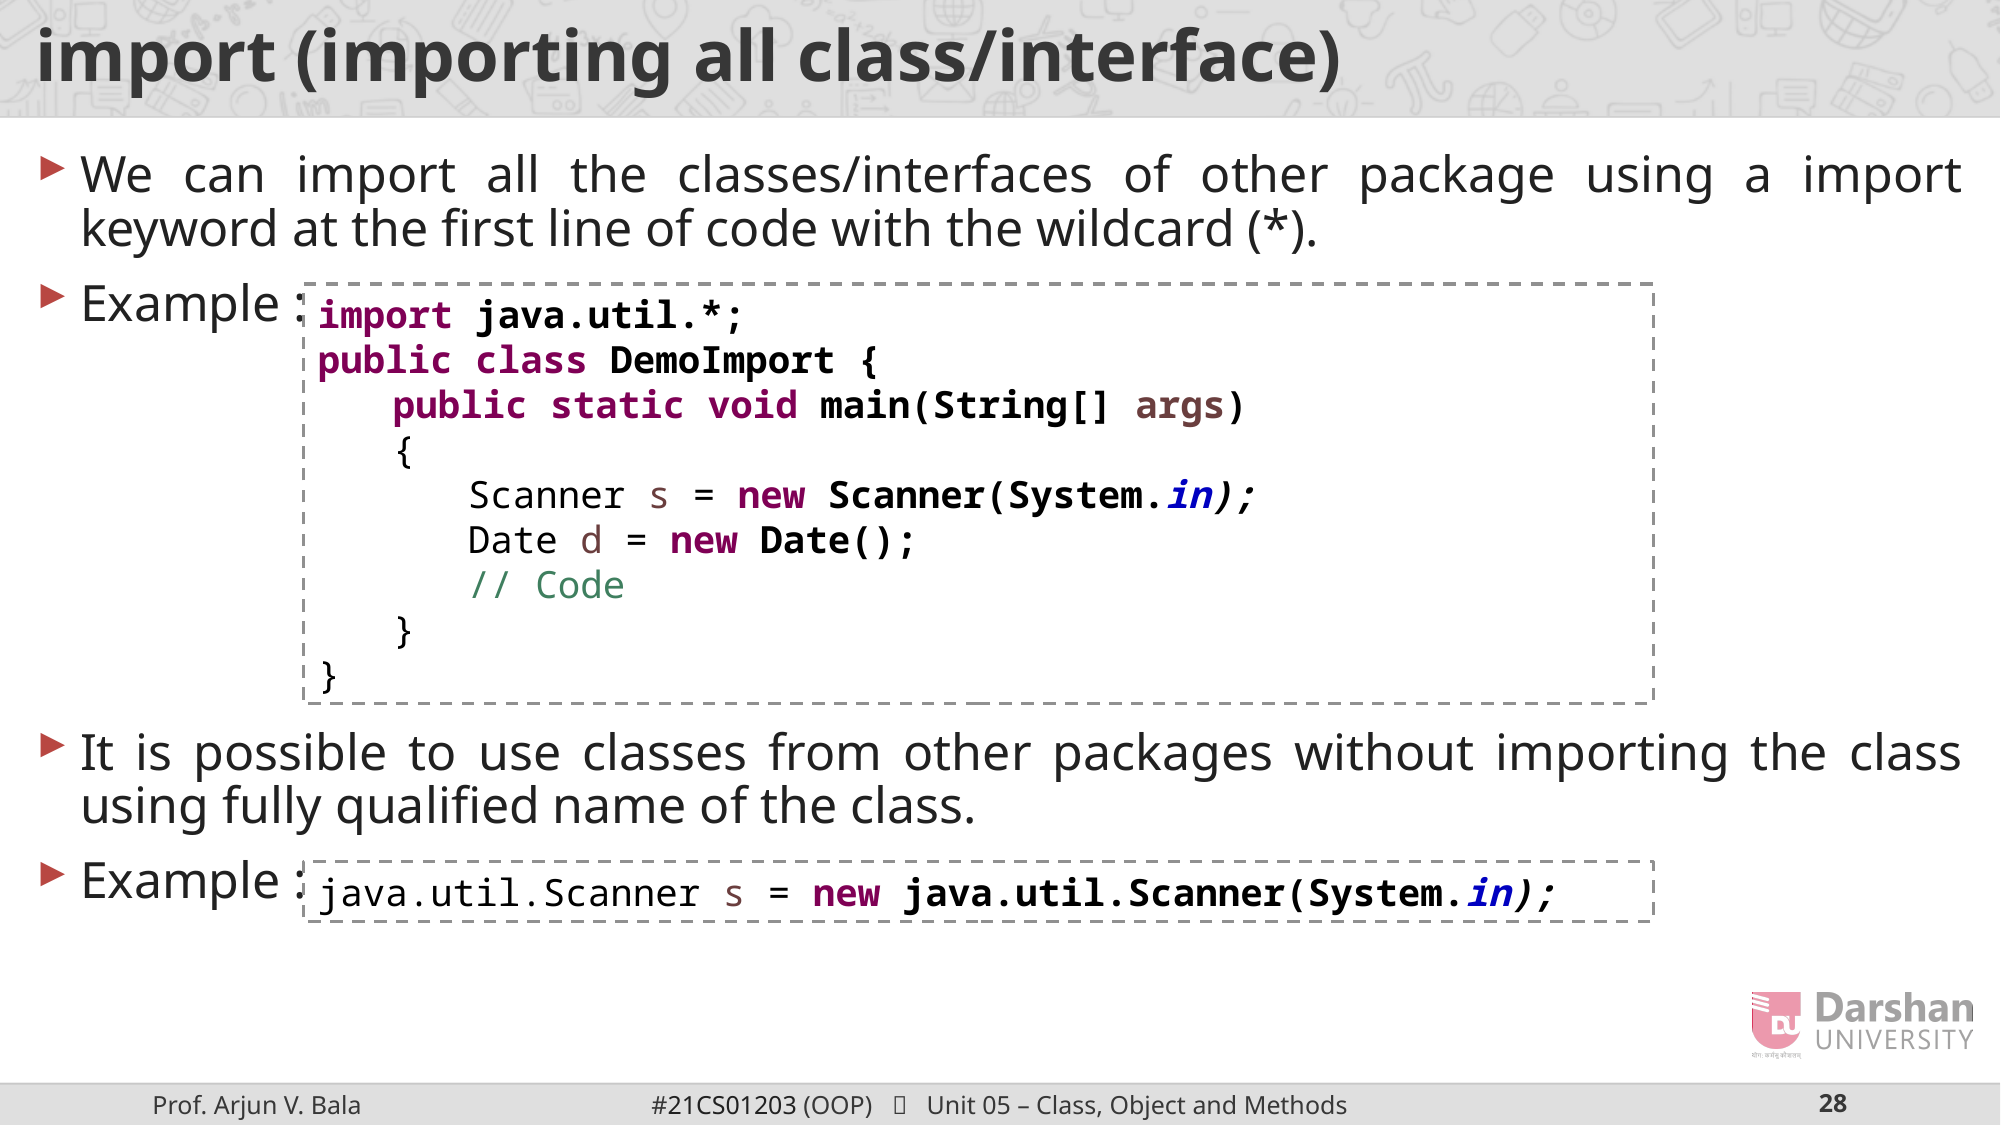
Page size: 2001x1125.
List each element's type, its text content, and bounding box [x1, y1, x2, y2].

title import (importing all class/interface) [0, 0, 2000, 117]
text_box import java.util.*; public class DemoImport { public static void main(String[] args) { Scanner s = new Scanner(System.in); Date d = new Date(); // Code } } [303, 284, 1654, 704]
text_box java.util.Scanner s = new java.util.Scanner(System.in); [303, 861, 1654, 922]
list We can import all the classes/interfaces of other package using a import keyword at the first line of code with the wildcard (*). Example : It is possible to use classes from other packages without importing the class using fully qualified name of the class. Example : [21, 141, 1979, 1059]
